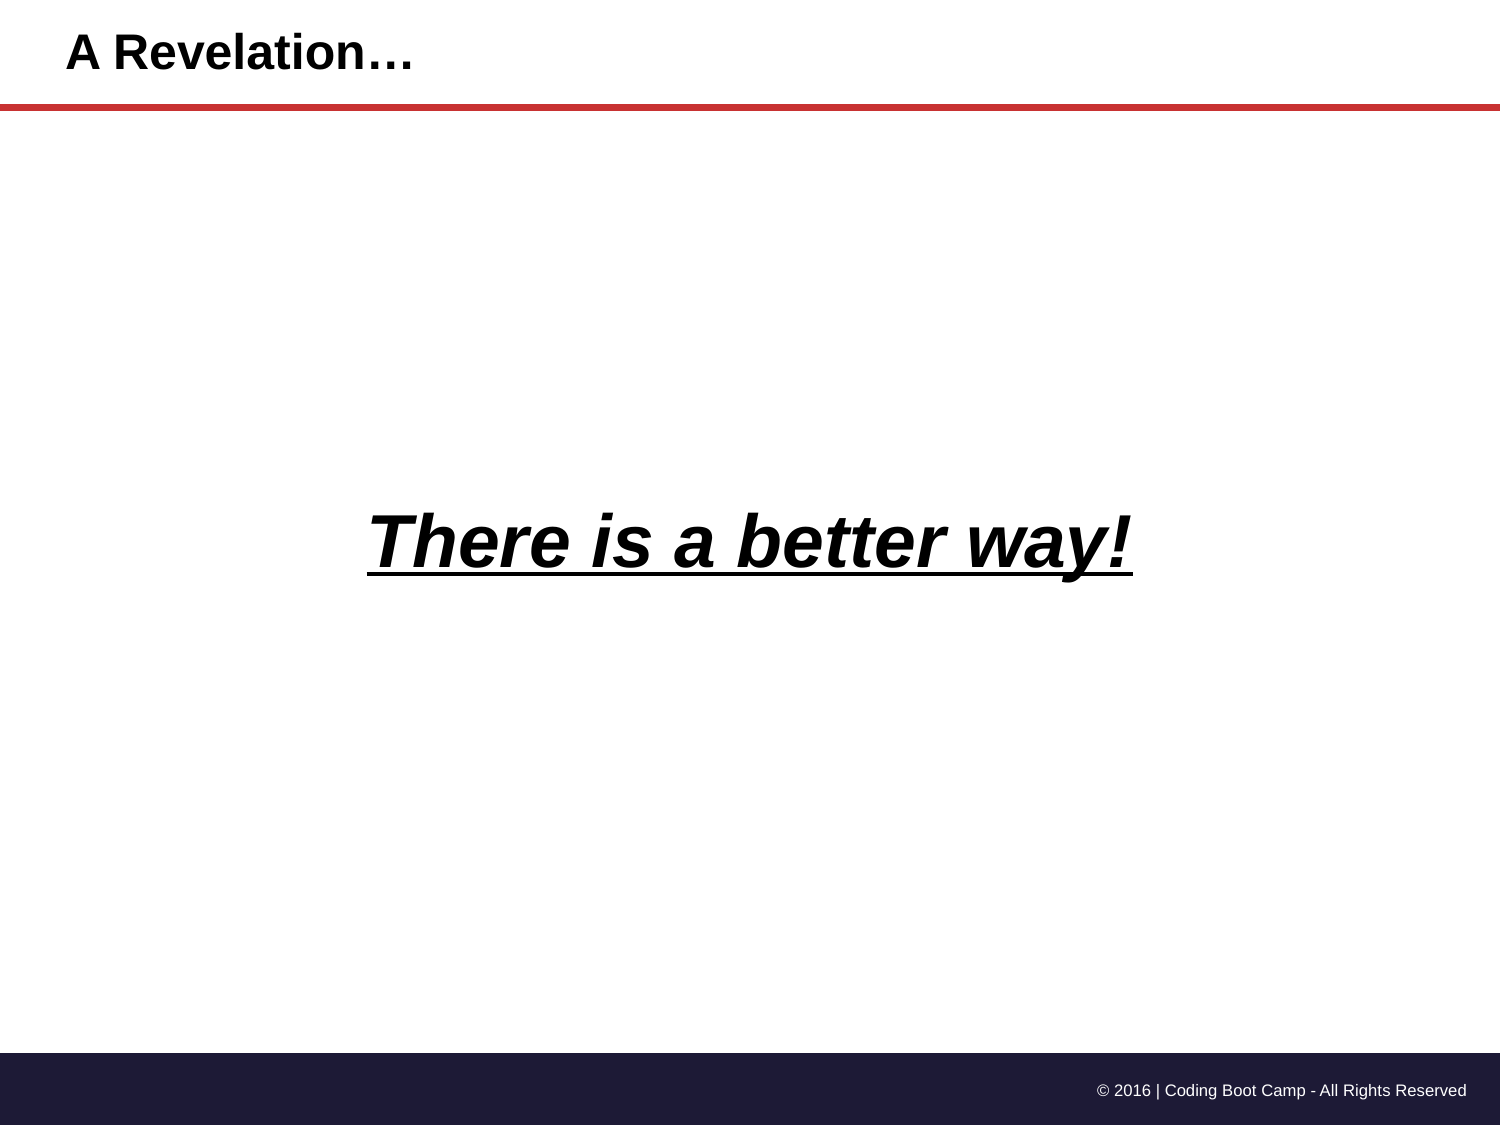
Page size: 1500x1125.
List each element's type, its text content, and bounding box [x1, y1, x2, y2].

text_box There is a better way! [50, 412, 1450, 663]
title A Revelation… [50, 0, 948, 108]
